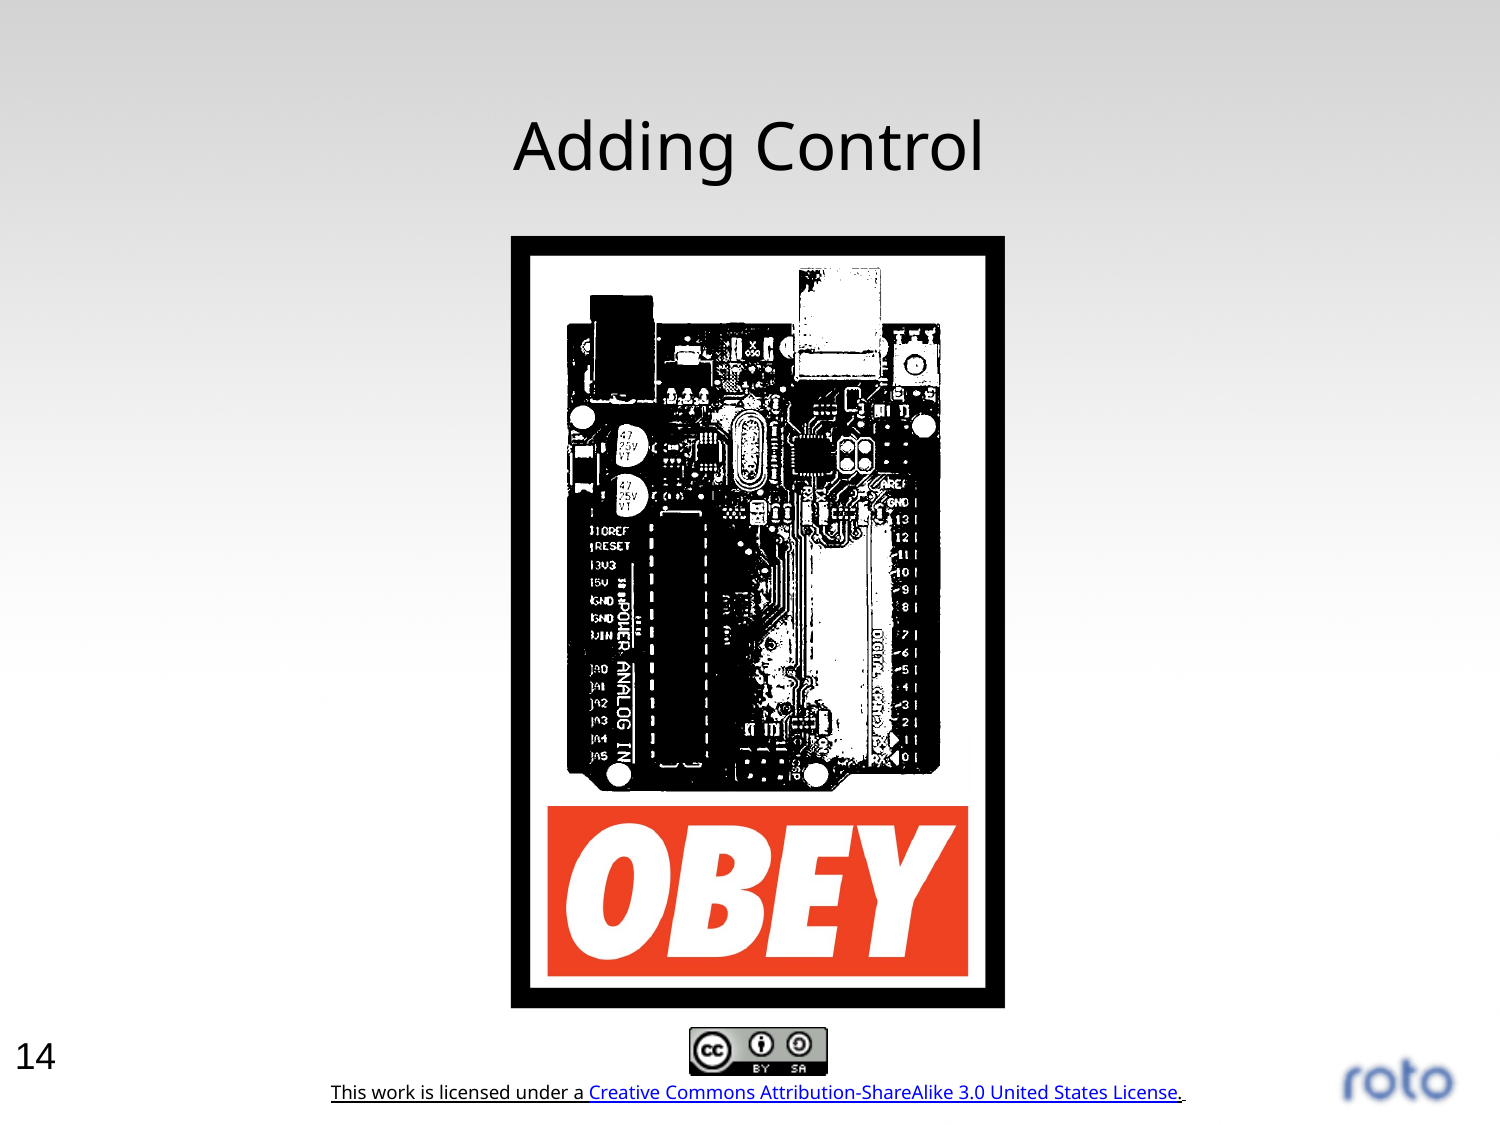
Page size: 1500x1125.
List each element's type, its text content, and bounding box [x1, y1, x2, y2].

picture [0, 0, 1500, 1125]
title Adding Control [112, 49, 1388, 238]
